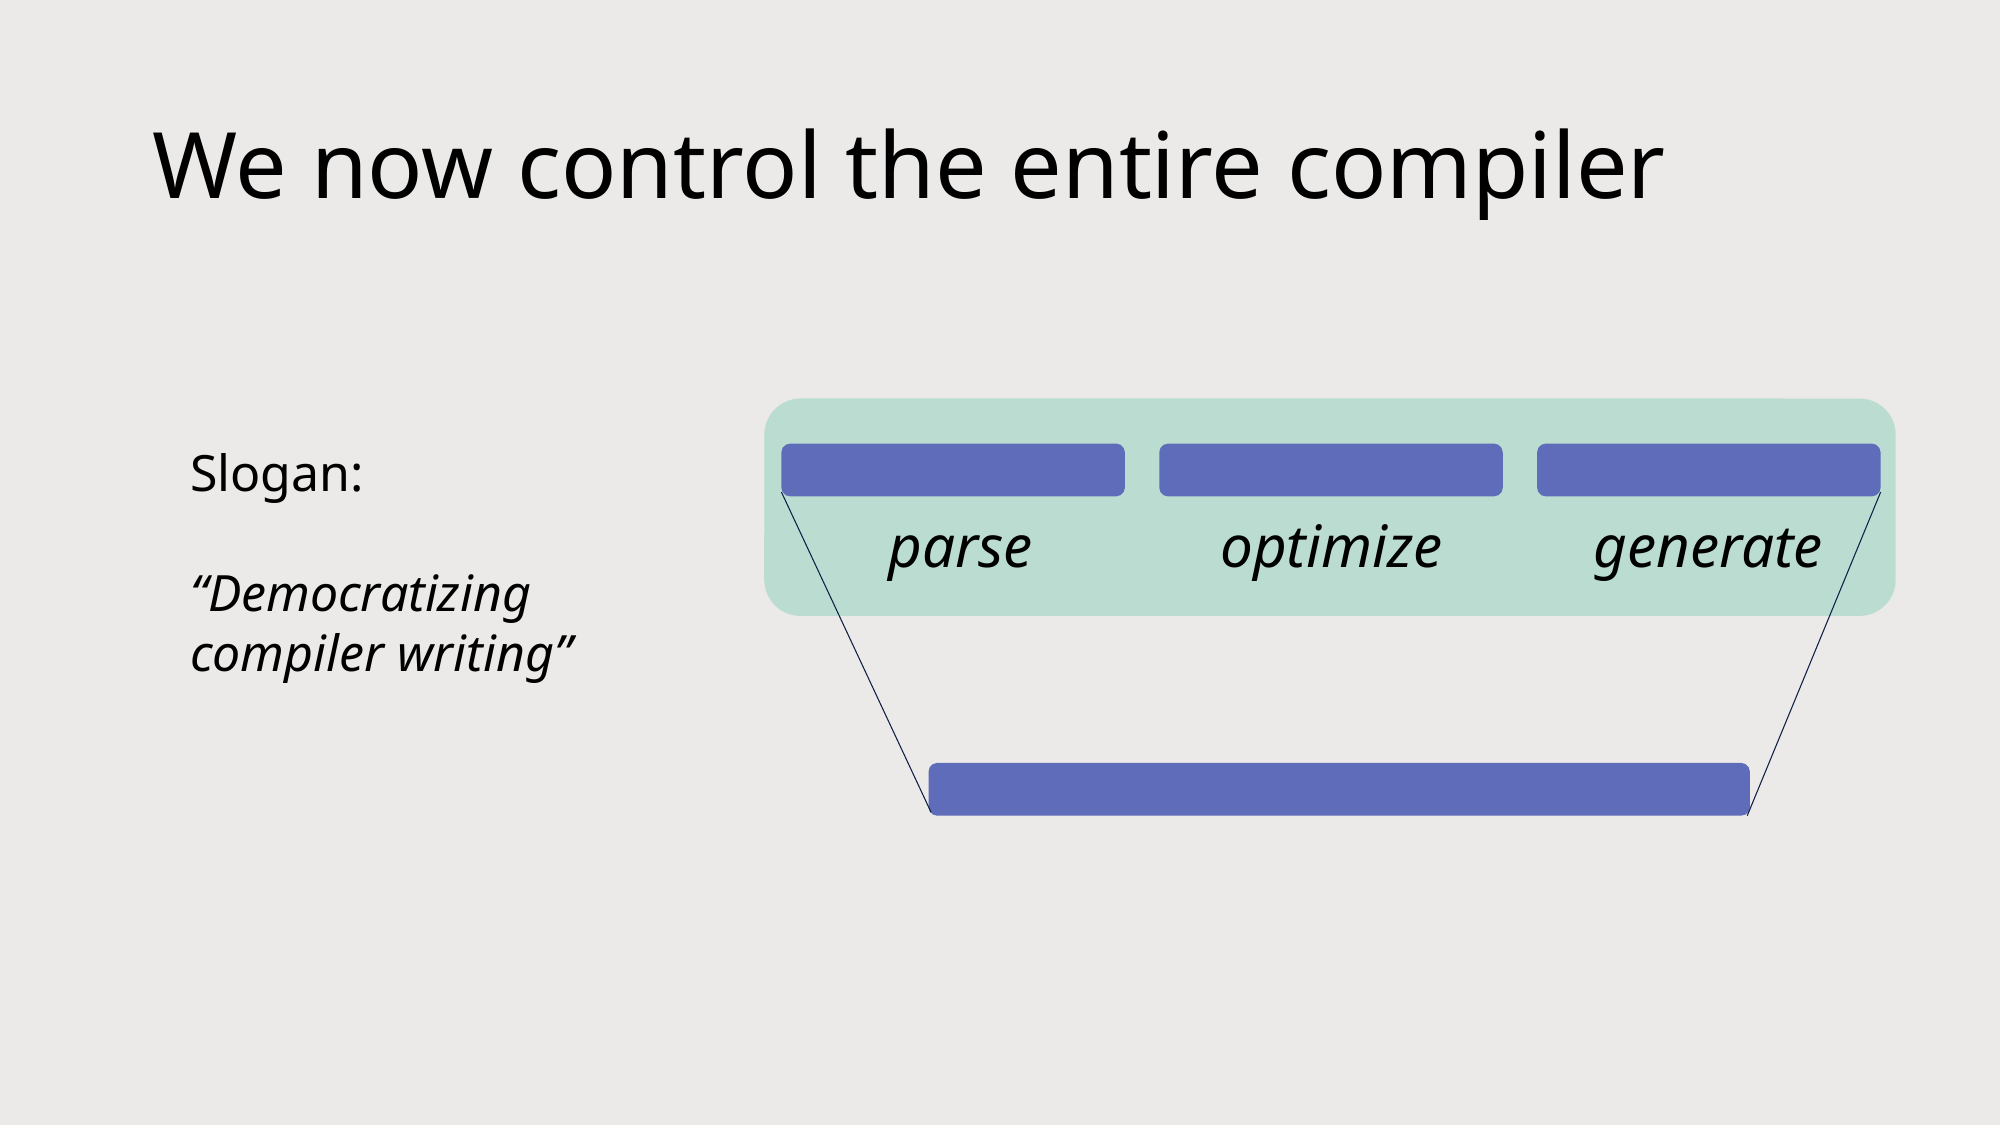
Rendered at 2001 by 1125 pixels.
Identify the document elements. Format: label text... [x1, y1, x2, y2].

text_box Slogan: “Democratizing compiler writing” [175, 433, 607, 689]
text_box [780, 442, 1126, 498]
text_box [1536, 442, 1882, 498]
text_box [929, 761, 1747, 817]
text_box [1158, 442, 1504, 498]
text_box optimize [1183, 502, 1479, 587]
text_box parse [932, 502, 1065, 587]
title We now control the entire compiler [137, 59, 1863, 278]
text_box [1747, 492, 1881, 816]
text_box generate [1560, 502, 1747, 587]
text_box [763, 397, 1897, 617]
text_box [781, 492, 932, 813]
